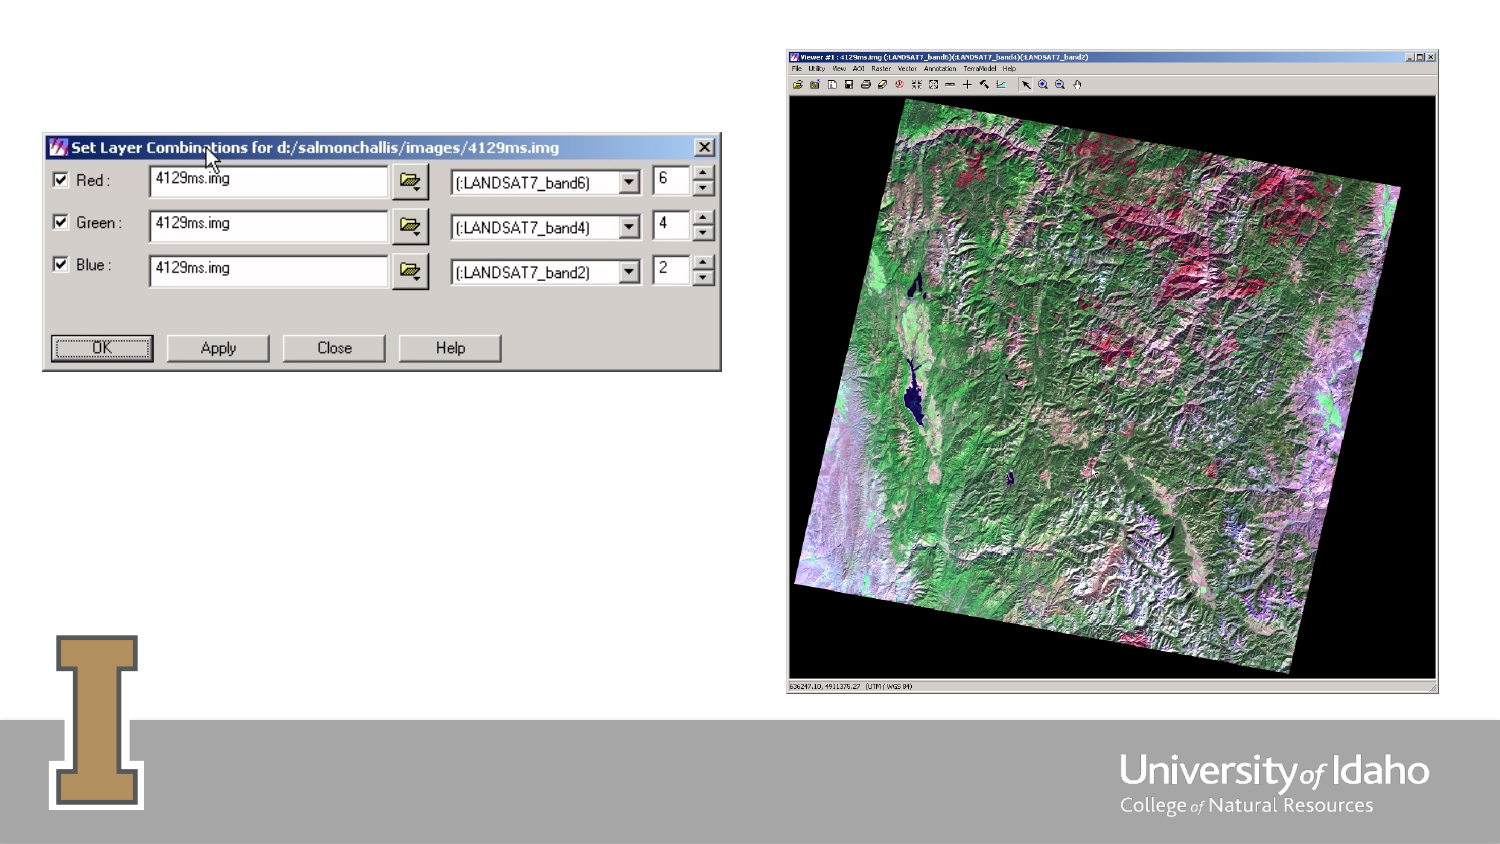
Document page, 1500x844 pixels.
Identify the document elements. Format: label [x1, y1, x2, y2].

picture [42, 132, 722, 372]
picture [785, 49, 1439, 694]
